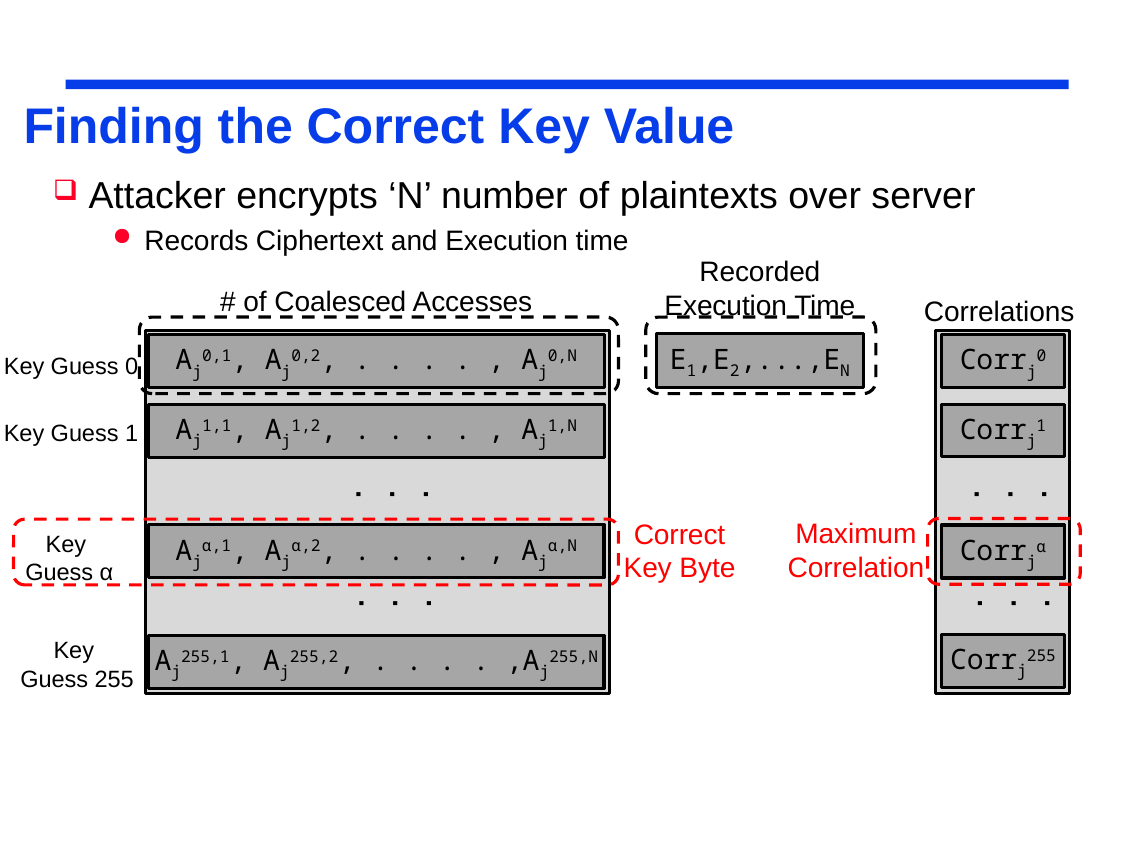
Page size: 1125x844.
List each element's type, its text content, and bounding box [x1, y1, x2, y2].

text_box Ajα,1, Ajα,2, . . . . , Ajα,N [146, 522, 606, 580]
text_box [643, 317, 879, 396]
text_box Corrj0 [940, 335, 1066, 390]
text_box [143, 394, 611, 519]
text_box Correct Key Byte [608, 508, 751, 591]
text_box [137, 314, 621, 396]
text_box [11, 517, 608, 588]
text_box Key Guess 255 [5, 628, 149, 700]
text_box . . . [946, 576, 1063, 623]
text_box Corrj255 [940, 632, 1066, 689]
text_box [934, 585, 1071, 696]
text_box Corrj1 [940, 402, 1066, 459]
text_box . . . [943, 466, 1060, 514]
text_box Recorded Execution Time [649, 246, 871, 329]
text_box Key Guess α [10, 521, 128, 593]
text_box Key Guess 1 [0, 410, 146, 454]
title Finding the Correct Key Value [12, 97, 1113, 204]
text_box Aj1,1, Aj1,2, . . . . , Aj1,N [146, 402, 606, 459]
text_box [934, 335, 1071, 518]
text_box [940, 516, 1083, 587]
text_box . . . [328, 575, 444, 623]
text_box Maximum Correlation [772, 507, 940, 591]
text_box Aj255,1, Aj255,2, . . . . ,Aj255,N [146, 633, 606, 690]
text_box Key Guess 0 [0, 343, 139, 387]
text_box . . . [325, 466, 442, 514]
text_box Correlations [909, 286, 1090, 335]
text_box [143, 585, 611, 696]
text_box # of Coalesced Accesses [205, 276, 548, 325]
list Attacker encrypts ‘N’ number of plaintexts over server Records Ciphertext and Execution time [42, 171, 1083, 317]
